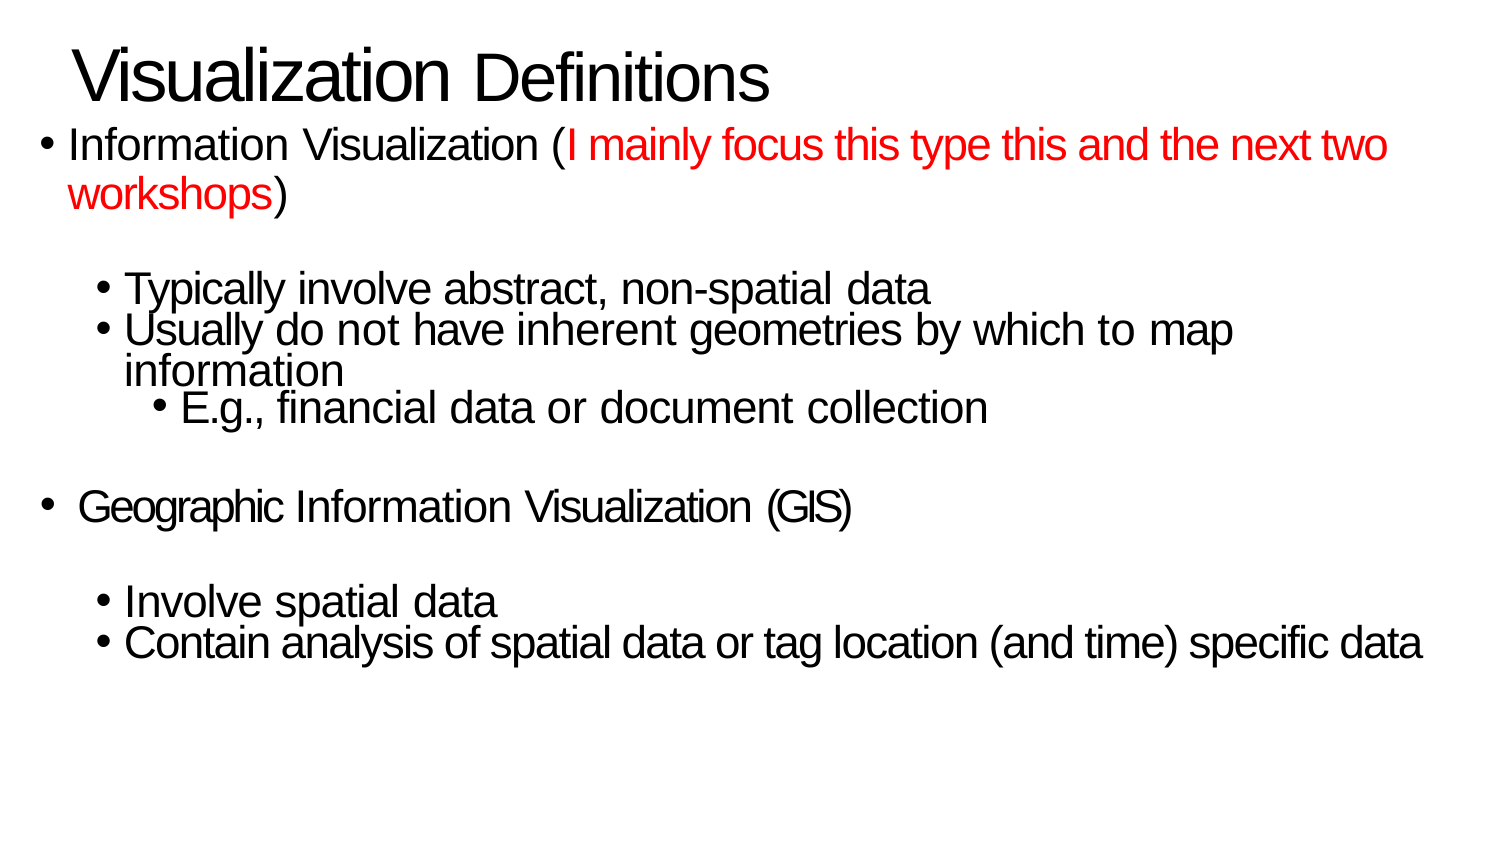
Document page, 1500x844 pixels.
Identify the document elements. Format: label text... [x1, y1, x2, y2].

title Visualization Definitions [69, 24, 930, 119]
text_box Information Visualization (I mainly focus this type this and the next two workshops) Typically involve abstract, non-spatial data Usually do not have inherent geometries by which to map information E.g., financial data or document collection Geographic Information Visualization (GIS) Involve spatial data Contain analysis of spatial data or tag location (and time) specific data [37, 119, 1450, 704]
